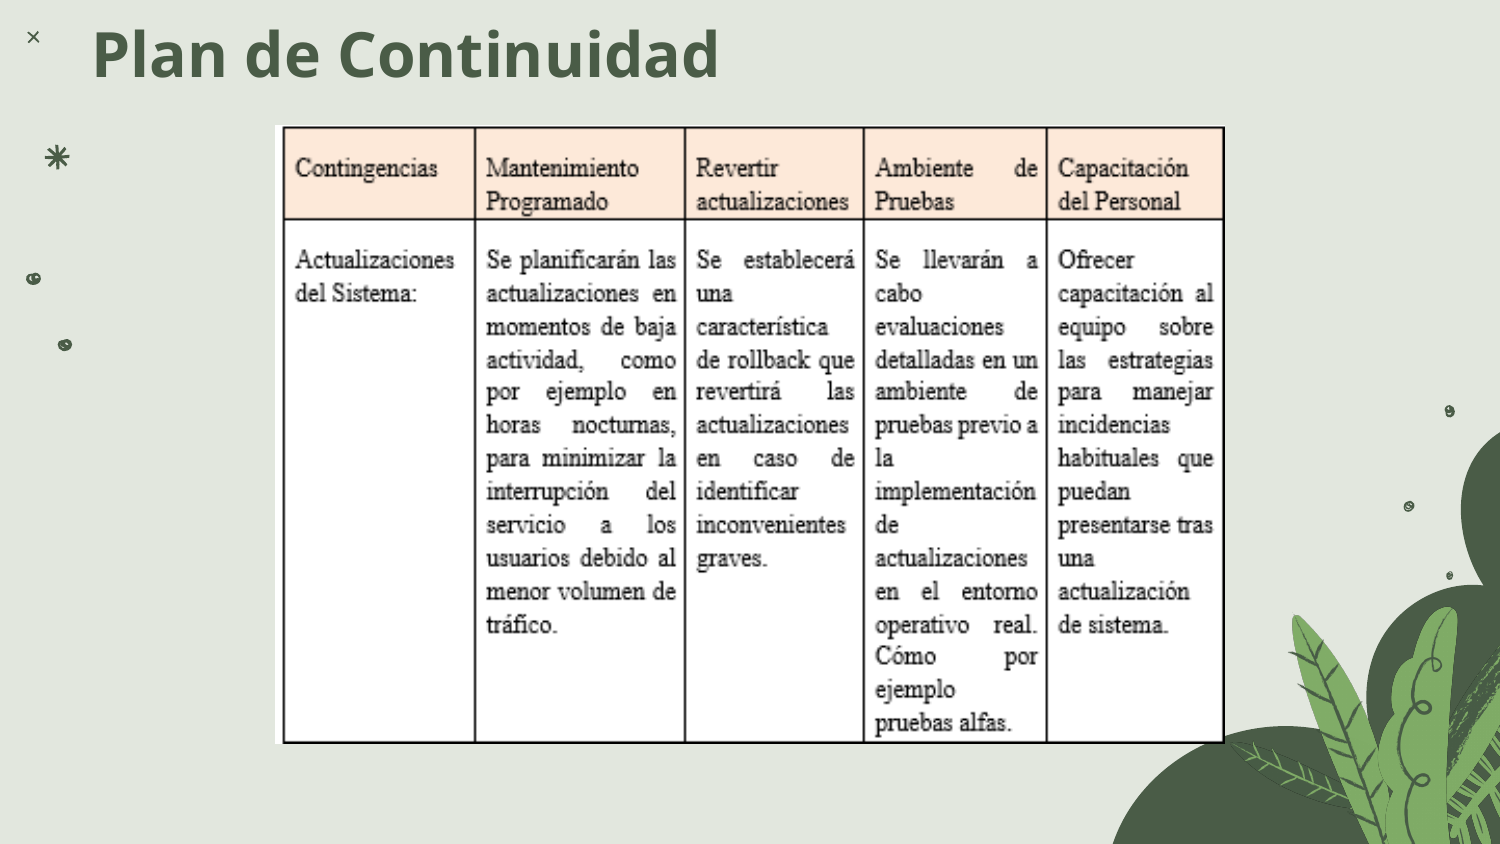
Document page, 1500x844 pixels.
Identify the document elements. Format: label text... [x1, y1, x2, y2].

text_box Plan de Continuidad [76, 0, 1500, 178]
picture [274, 125, 1500, 844]
